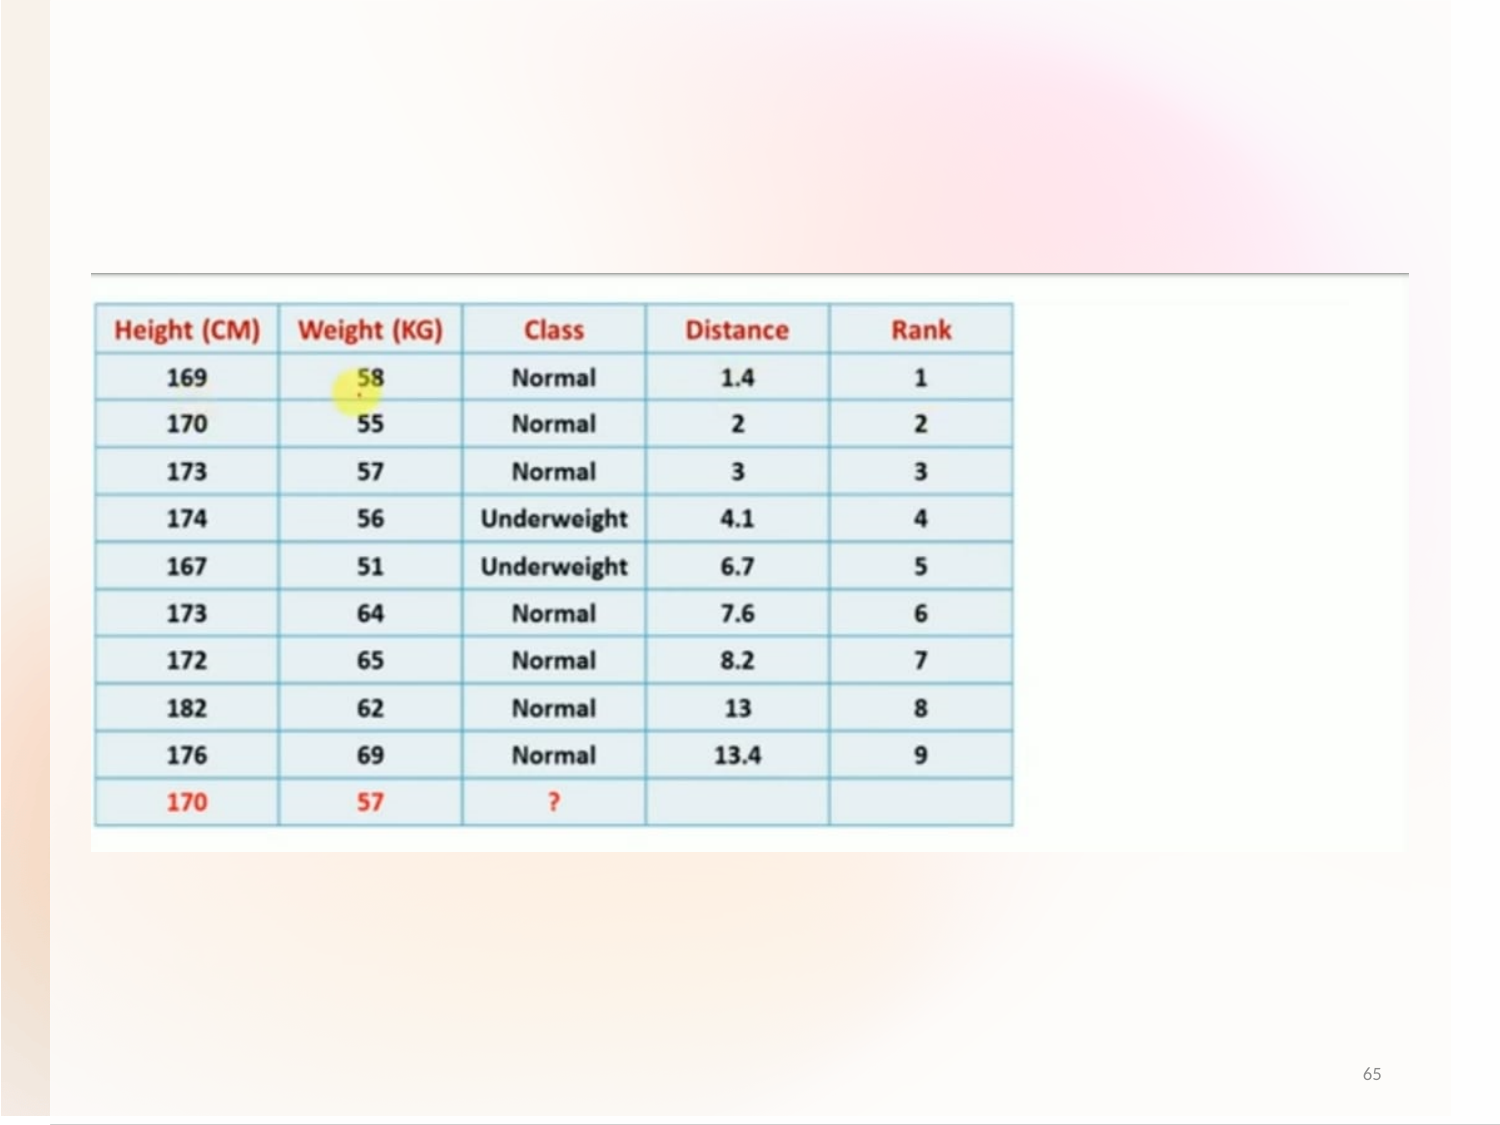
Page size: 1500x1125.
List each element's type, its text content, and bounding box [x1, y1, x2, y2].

slide_number 65 [1059, 1042, 1397, 1103]
picture [0, 0, 1500, 1125]
